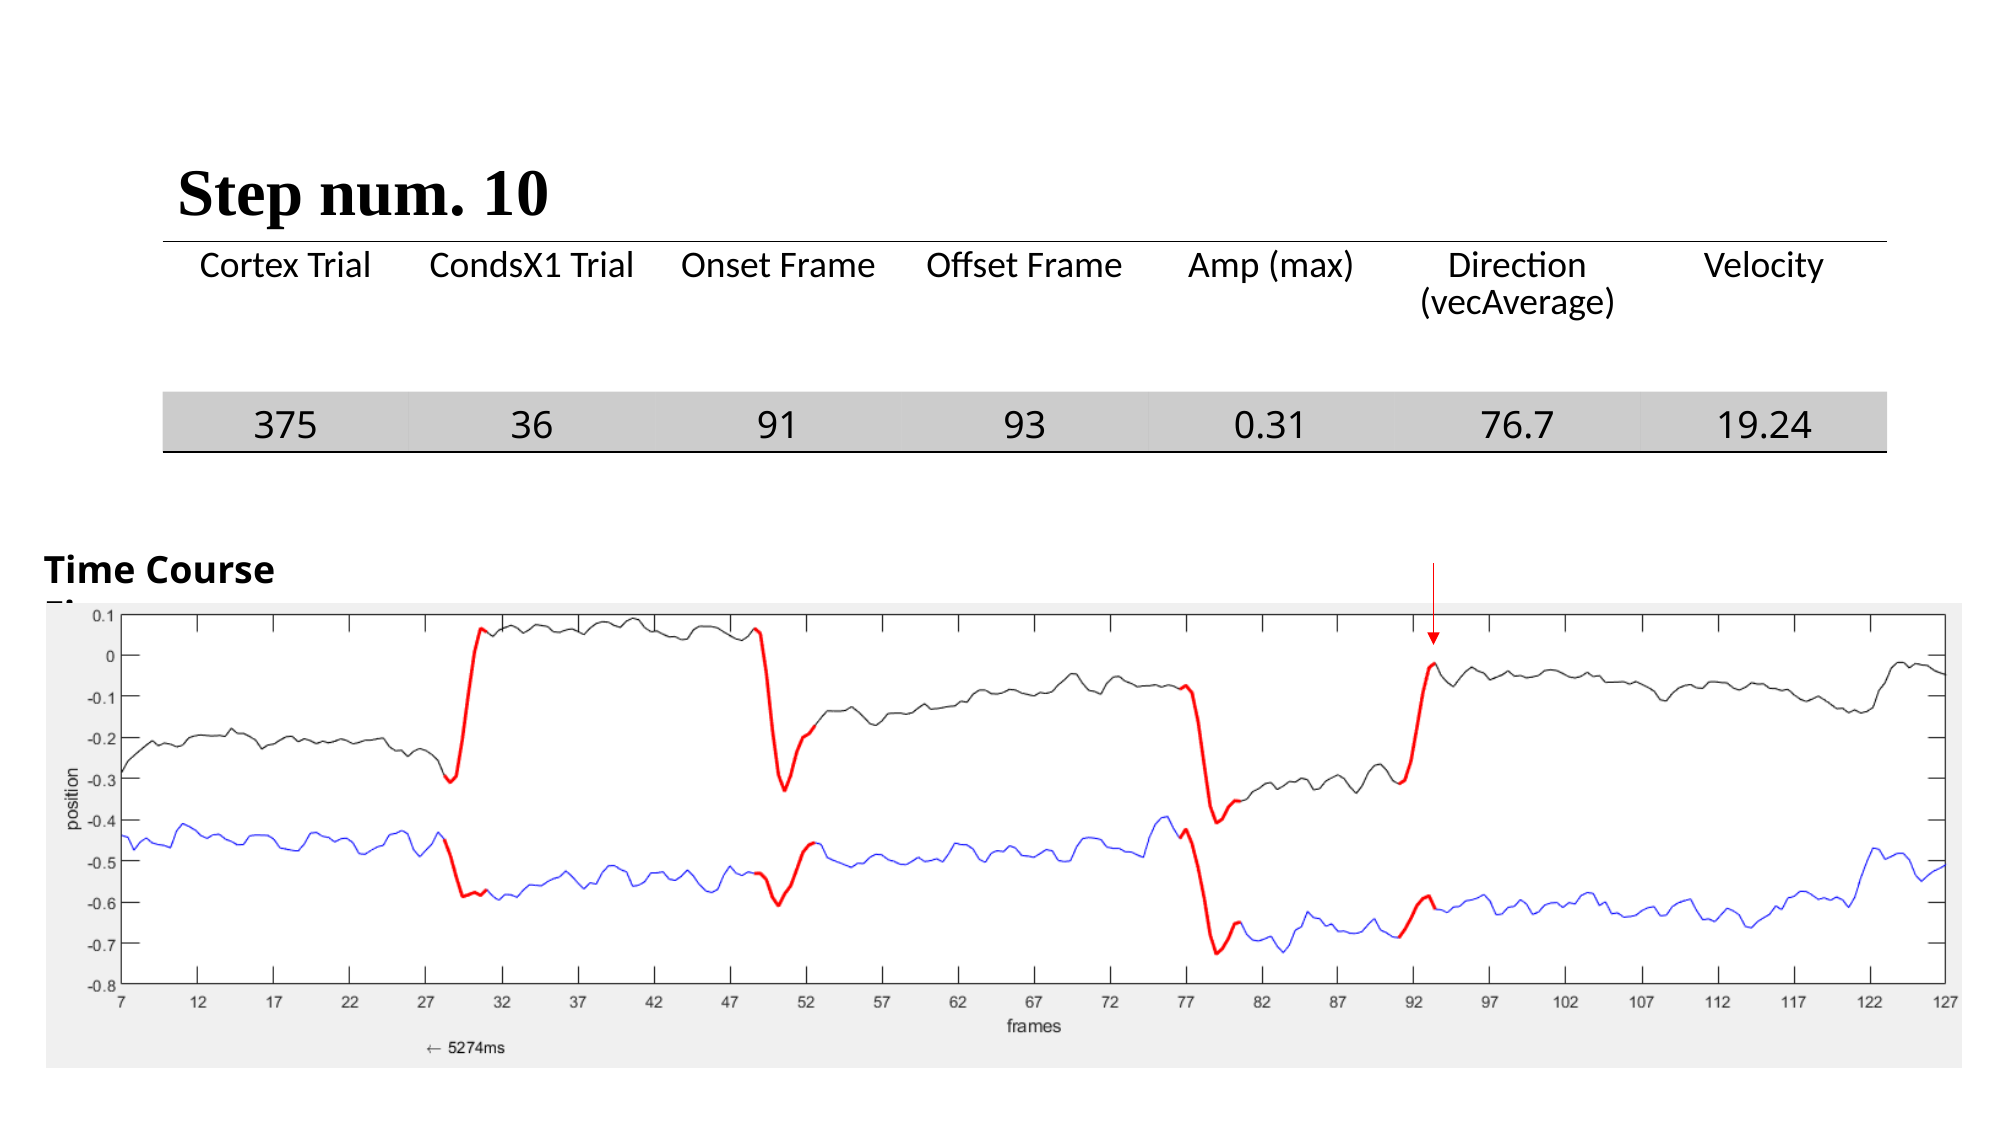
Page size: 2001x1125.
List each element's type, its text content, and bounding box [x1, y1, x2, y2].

table_cell 91 [655, 392, 902, 451]
table_header Offset Frame [902, 242, 1148, 392]
table_header Onset Frame [655, 242, 902, 392]
table_header Direction (vecAverage) [1394, 242, 1641, 392]
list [46, 603, 1962, 1068]
table_header Cortex Trial [163, 242, 409, 392]
table_header CondsX1 Trial [409, 242, 655, 392]
table_header Amp (max) [1148, 242, 1394, 392]
table_header Velocity [1641, 242, 1887, 392]
table_cell 19.24 [1641, 392, 1887, 451]
table_cell 93 [902, 392, 1148, 451]
table_cell 76.7 [1394, 392, 1641, 451]
table_cell 375 [163, 392, 409, 451]
table_cell 36 [409, 392, 655, 451]
table_cell 0.31 [1148, 392, 1394, 451]
text_box Time Course Figure [28, 538, 394, 644]
text_box Step num. 10 [162, 84, 1888, 303]
